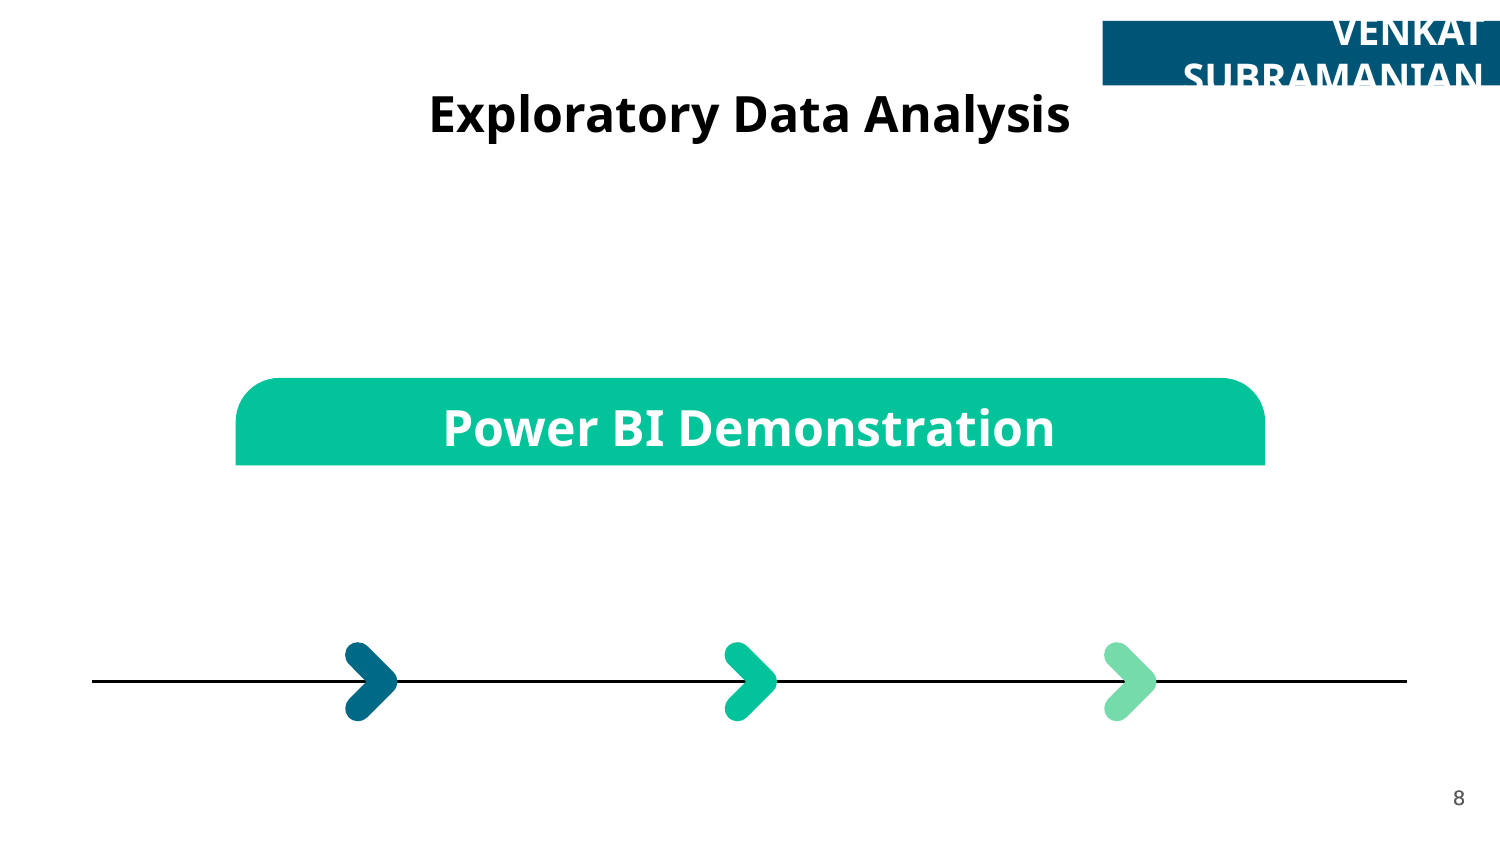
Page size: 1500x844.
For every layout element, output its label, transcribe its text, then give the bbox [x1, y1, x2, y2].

text_box [1104, 691, 1153, 722]
text_box VENKAT SUBRAMANIAN [1102, 20, 1500, 86]
text_box [345, 691, 394, 722]
text_box [345, 642, 398, 681]
slide_number 8 [1389, 764, 1480, 830]
title Exploratory Data Analysis [75, 67, 1425, 162]
text_box [724, 642, 777, 681]
text_box Power BI Demonstration [234, 388, 1265, 466]
text_box [724, 691, 774, 722]
text_box [1104, 642, 1157, 681]
text_box [251, 377, 1250, 388]
